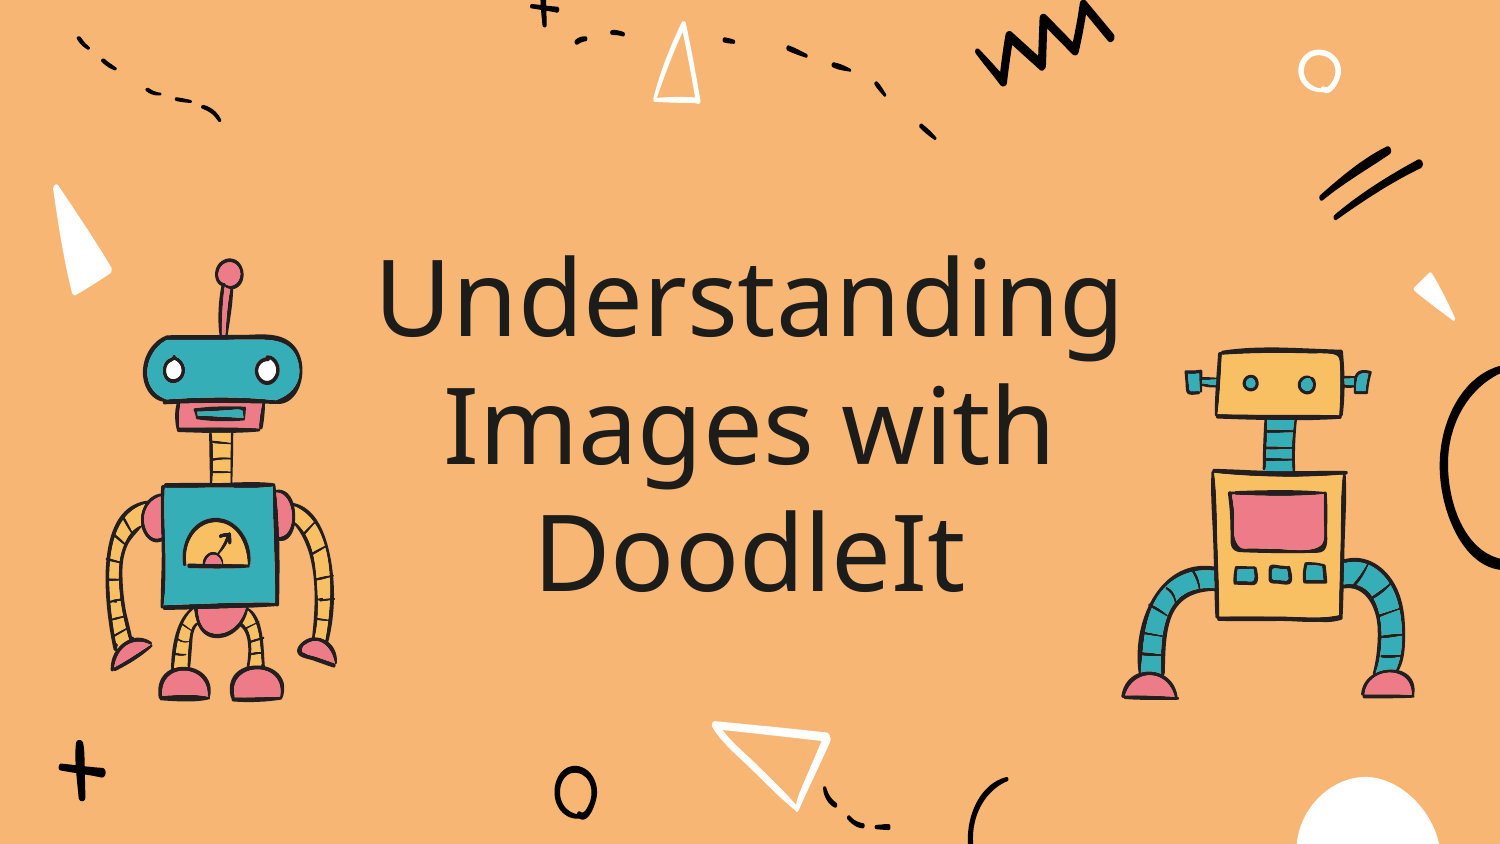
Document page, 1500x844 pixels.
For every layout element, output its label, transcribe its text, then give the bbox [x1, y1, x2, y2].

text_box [1121, 347, 1415, 701]
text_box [105, 258, 338, 703]
title Understanding Images with DoodleIt [355, 214, 1145, 630]
